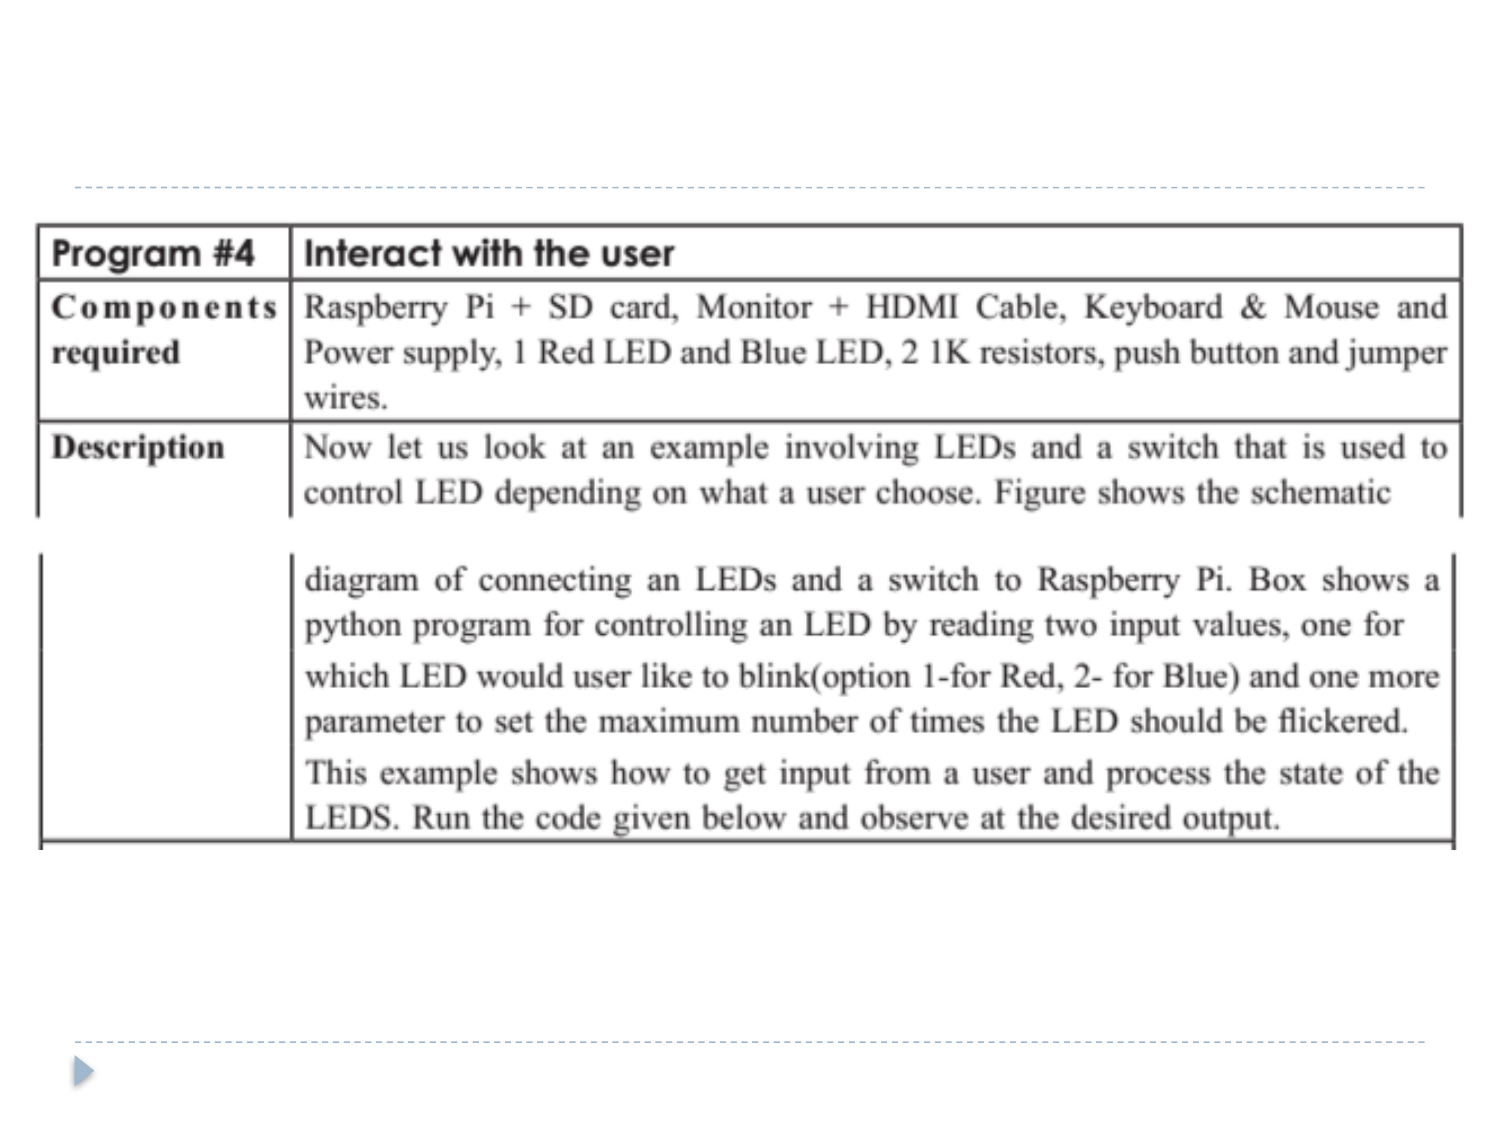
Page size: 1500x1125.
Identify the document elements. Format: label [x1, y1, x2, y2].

picture [21, 526, 1479, 851]
list [11, 207, 1489, 528]
